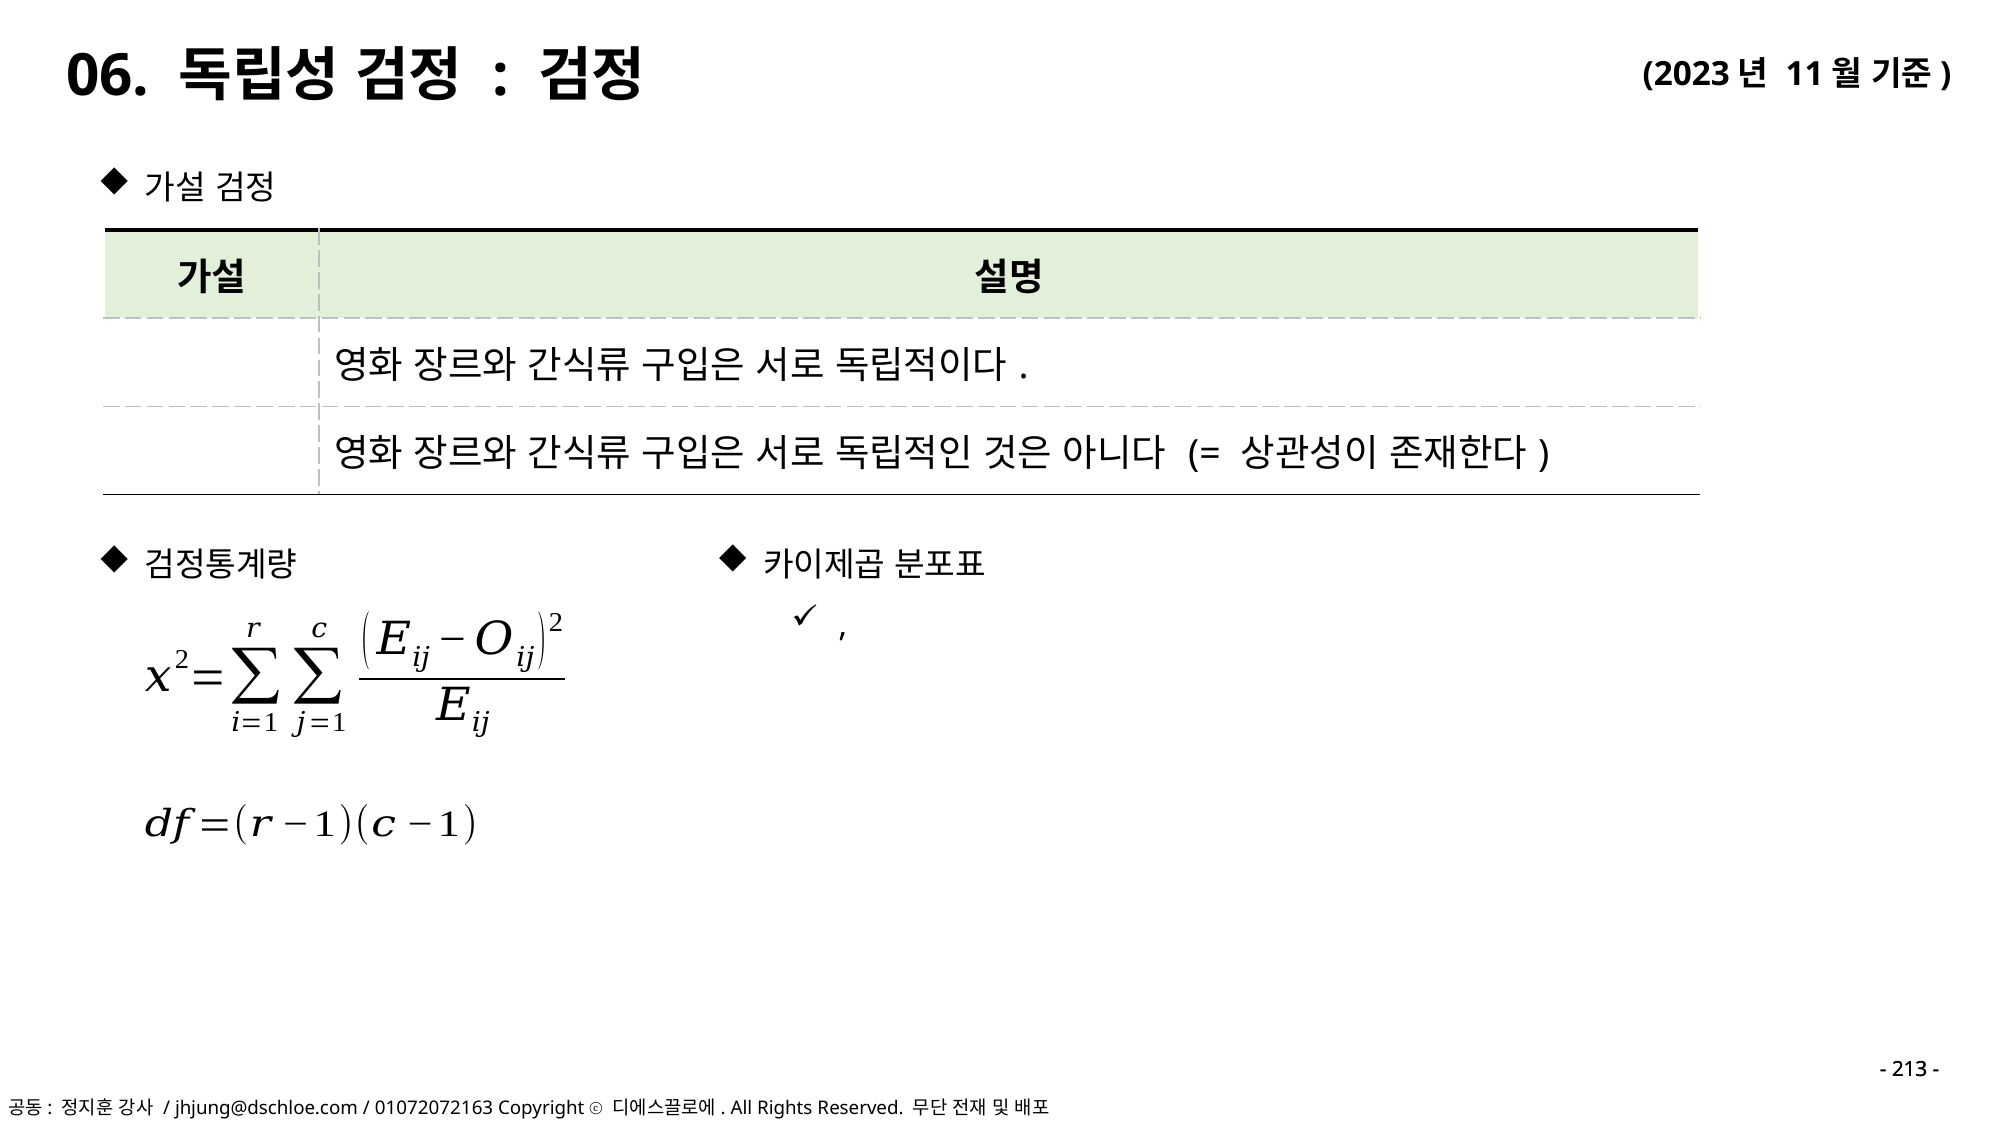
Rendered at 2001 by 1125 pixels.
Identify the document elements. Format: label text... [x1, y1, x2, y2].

text_box 검정통계량 [83, 515, 1988, 591]
text_box 가설 검정 [83, 138, 1988, 214]
slide_number - 213 - [1504, 1039, 1955, 1100]
